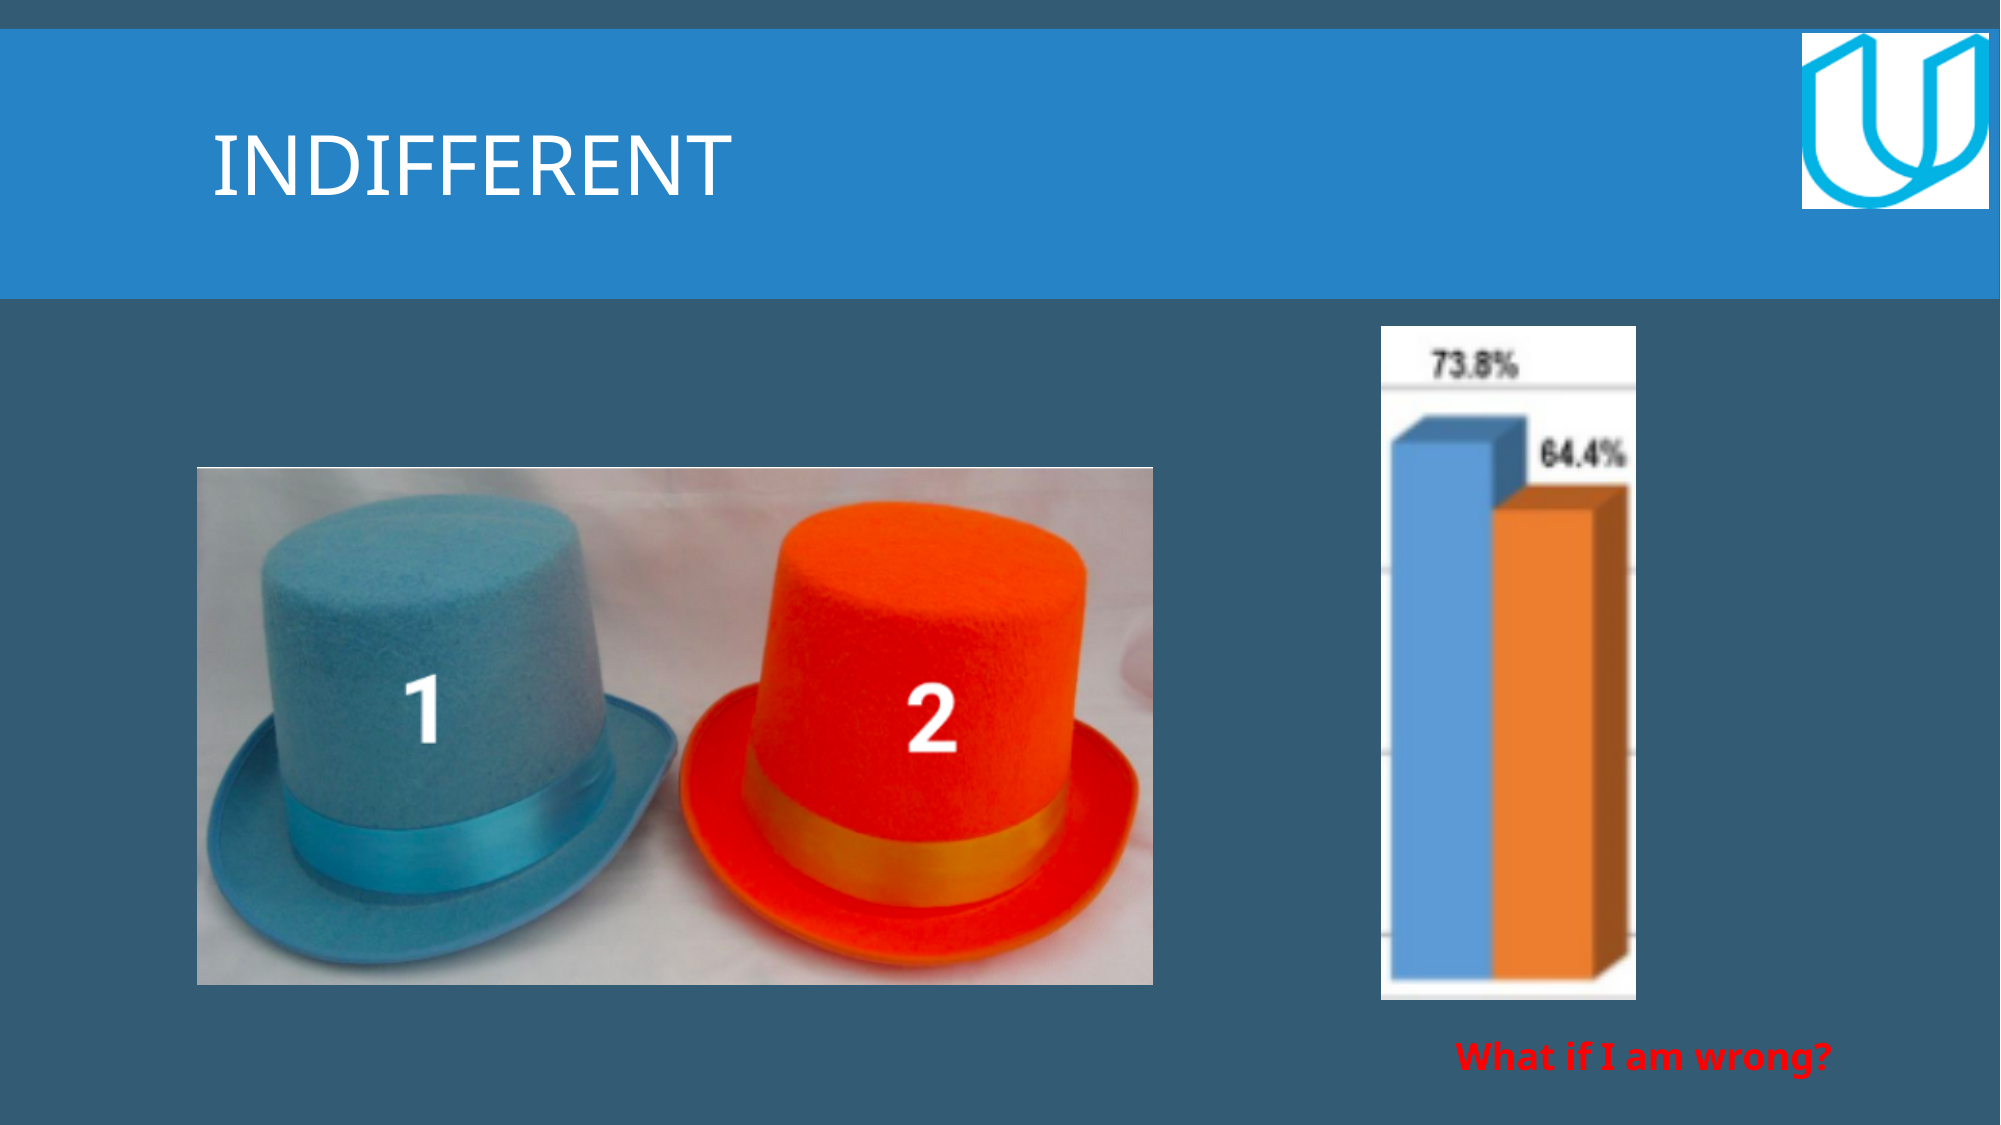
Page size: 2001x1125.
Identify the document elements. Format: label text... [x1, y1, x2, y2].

title indifferent [197, 46, 1803, 295]
picture [1933, 47, 1974, 167]
picture [1876, 124, 1989, 209]
picture [1803, 159, 1866, 209]
text_box What if I am wrong? [1440, 1025, 1848, 1086]
picture [1381, 326, 1636, 1000]
picture [1816, 47, 1912, 197]
picture [1802, 33, 1989, 167]
picture [196, 467, 1153, 986]
